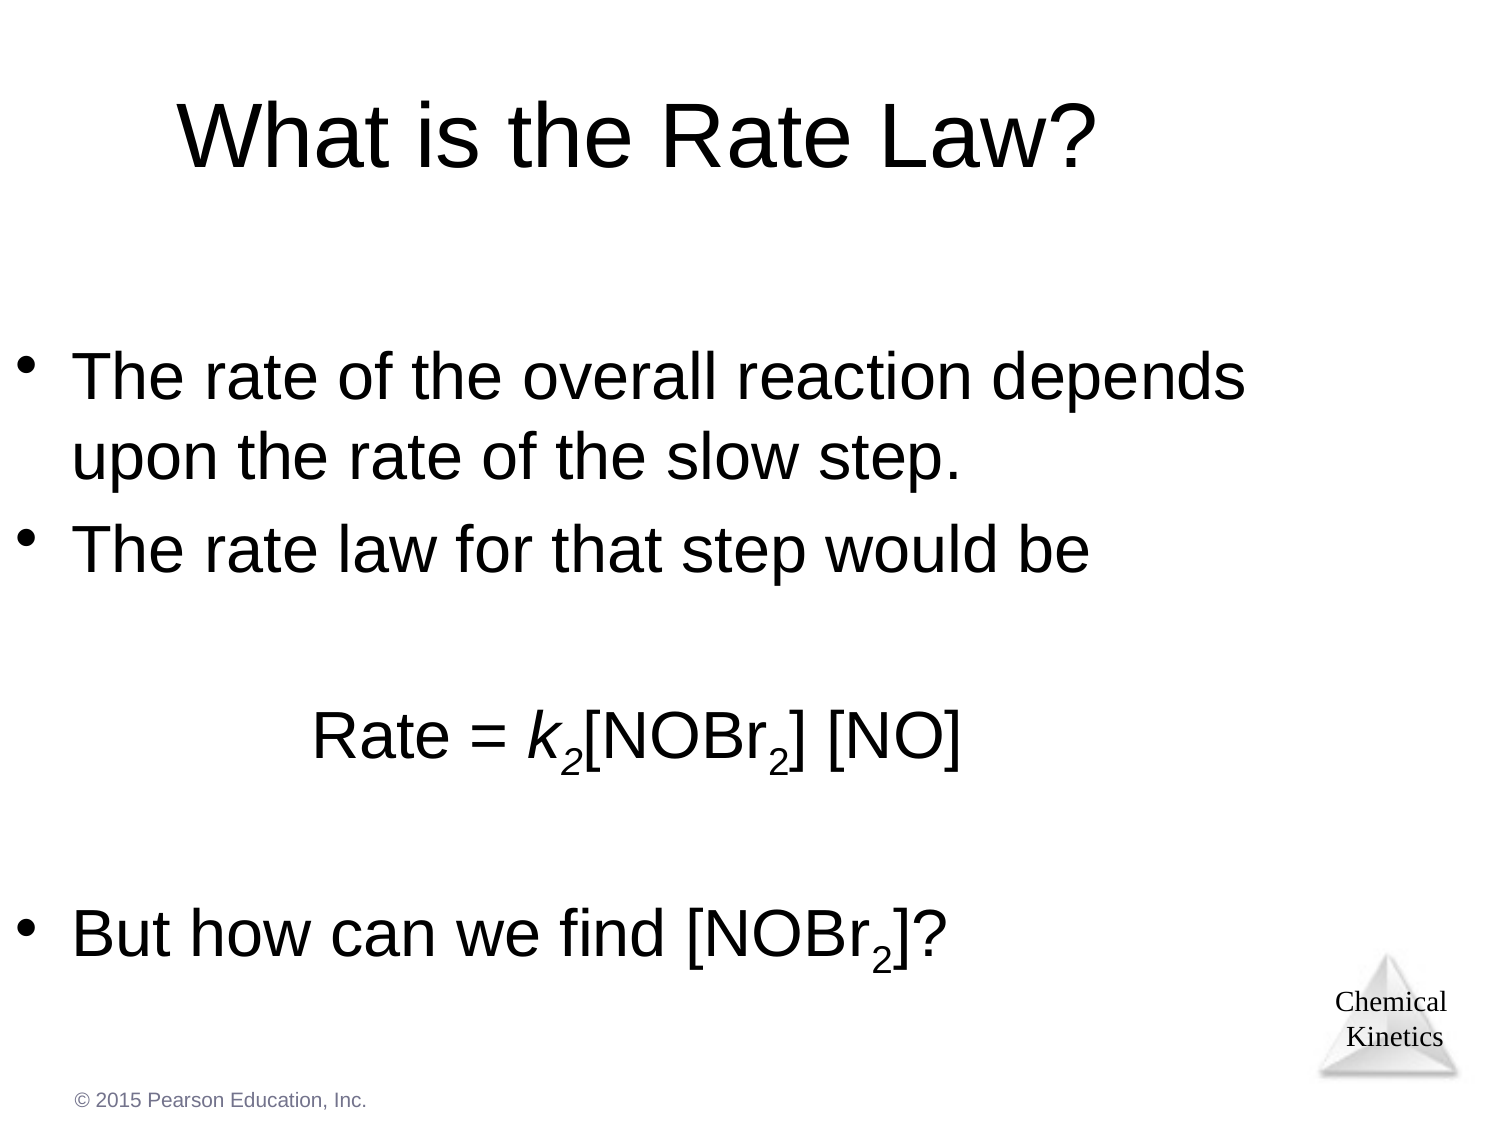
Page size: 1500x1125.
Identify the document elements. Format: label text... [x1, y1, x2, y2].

title What is the Rate Law? [0, 37, 1275, 225]
picture [1275, 899, 1500, 1125]
list The rate of the overall reaction depends upon the rate of the slow step. The rate law for that step would be Rate = k2[NOBr2] [NO] But how can we find [NOBr2]? [0, 324, 1275, 1000]
